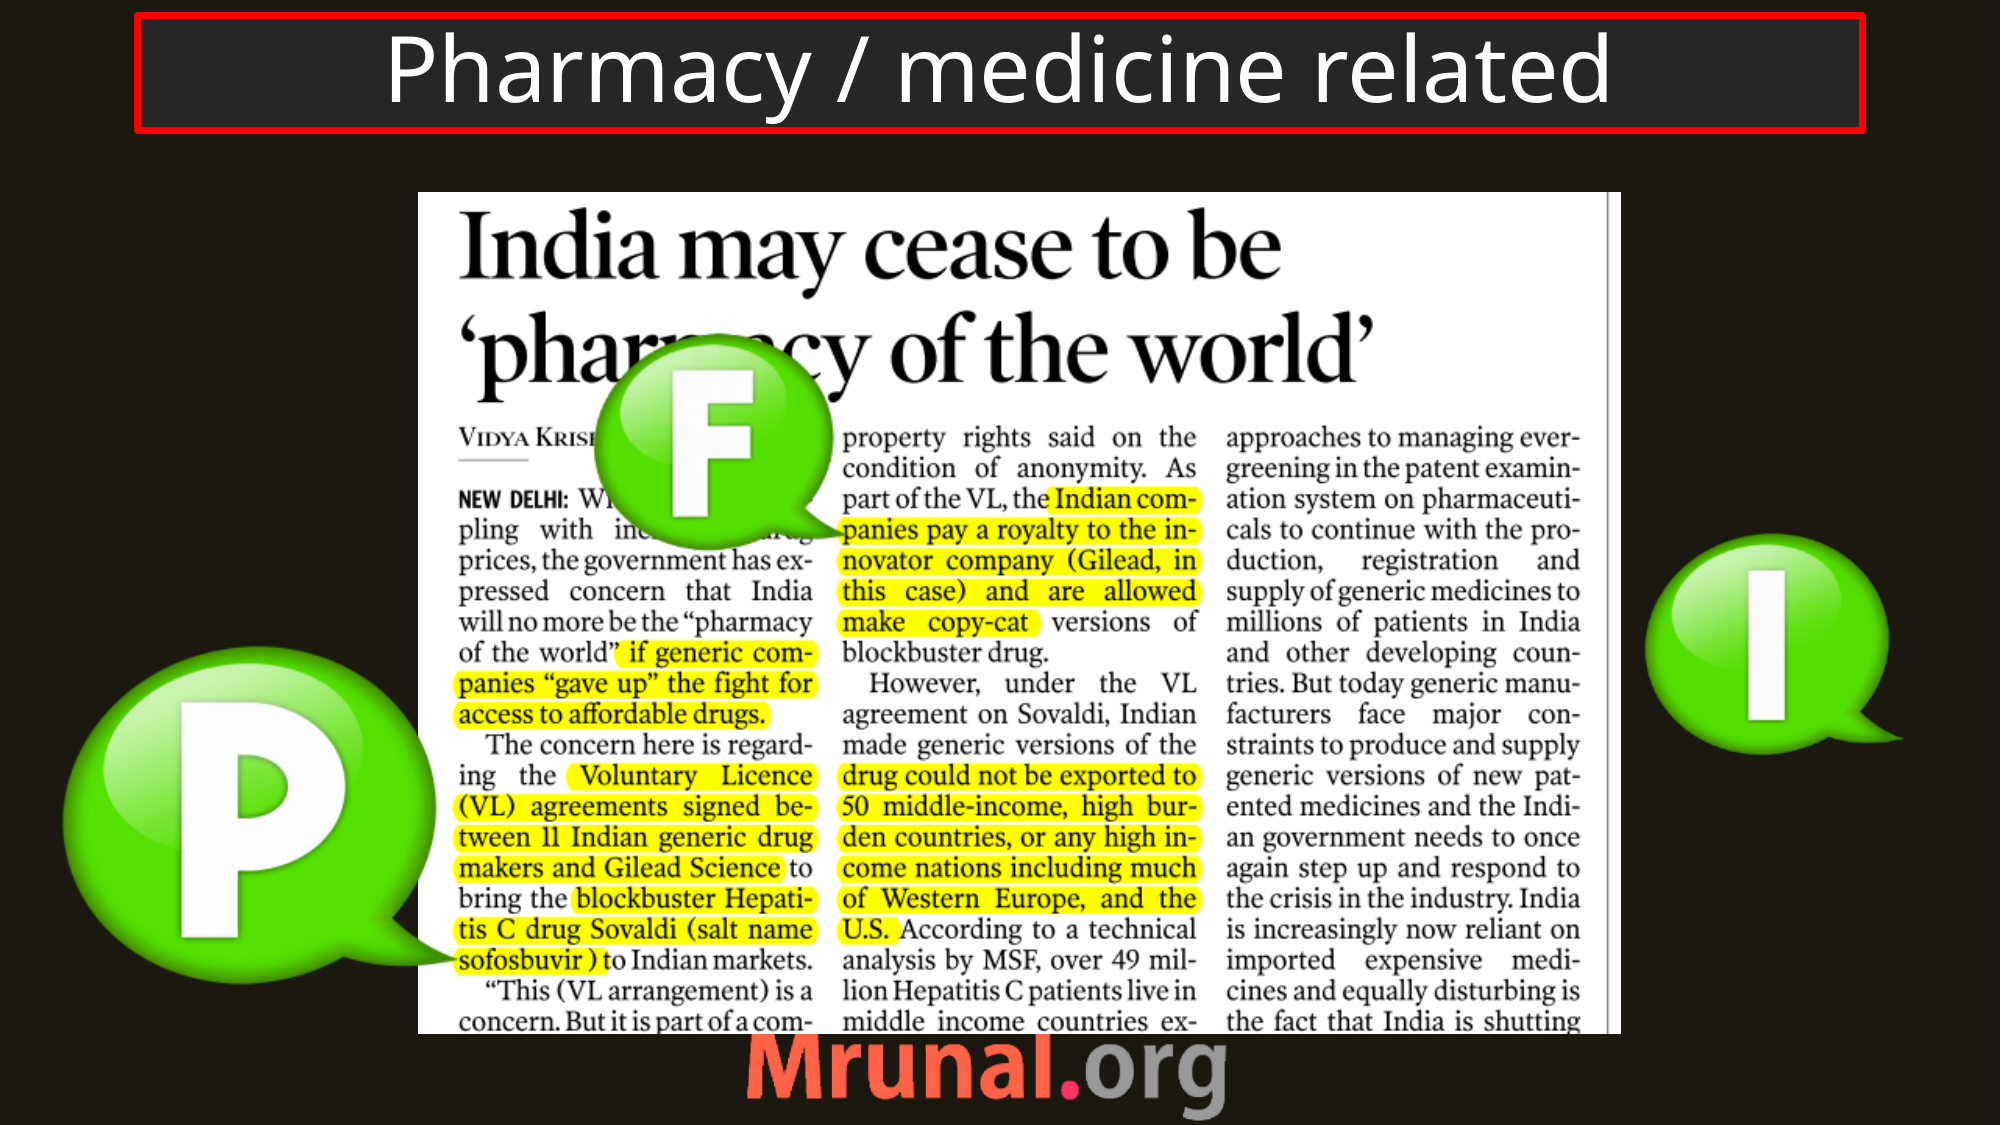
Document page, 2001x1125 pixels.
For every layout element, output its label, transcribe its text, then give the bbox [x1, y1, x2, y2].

title Pharmacy / medicine related [134, 12, 1866, 134]
picture [61, 191, 1621, 1125]
picture [1643, 511, 1906, 774]
